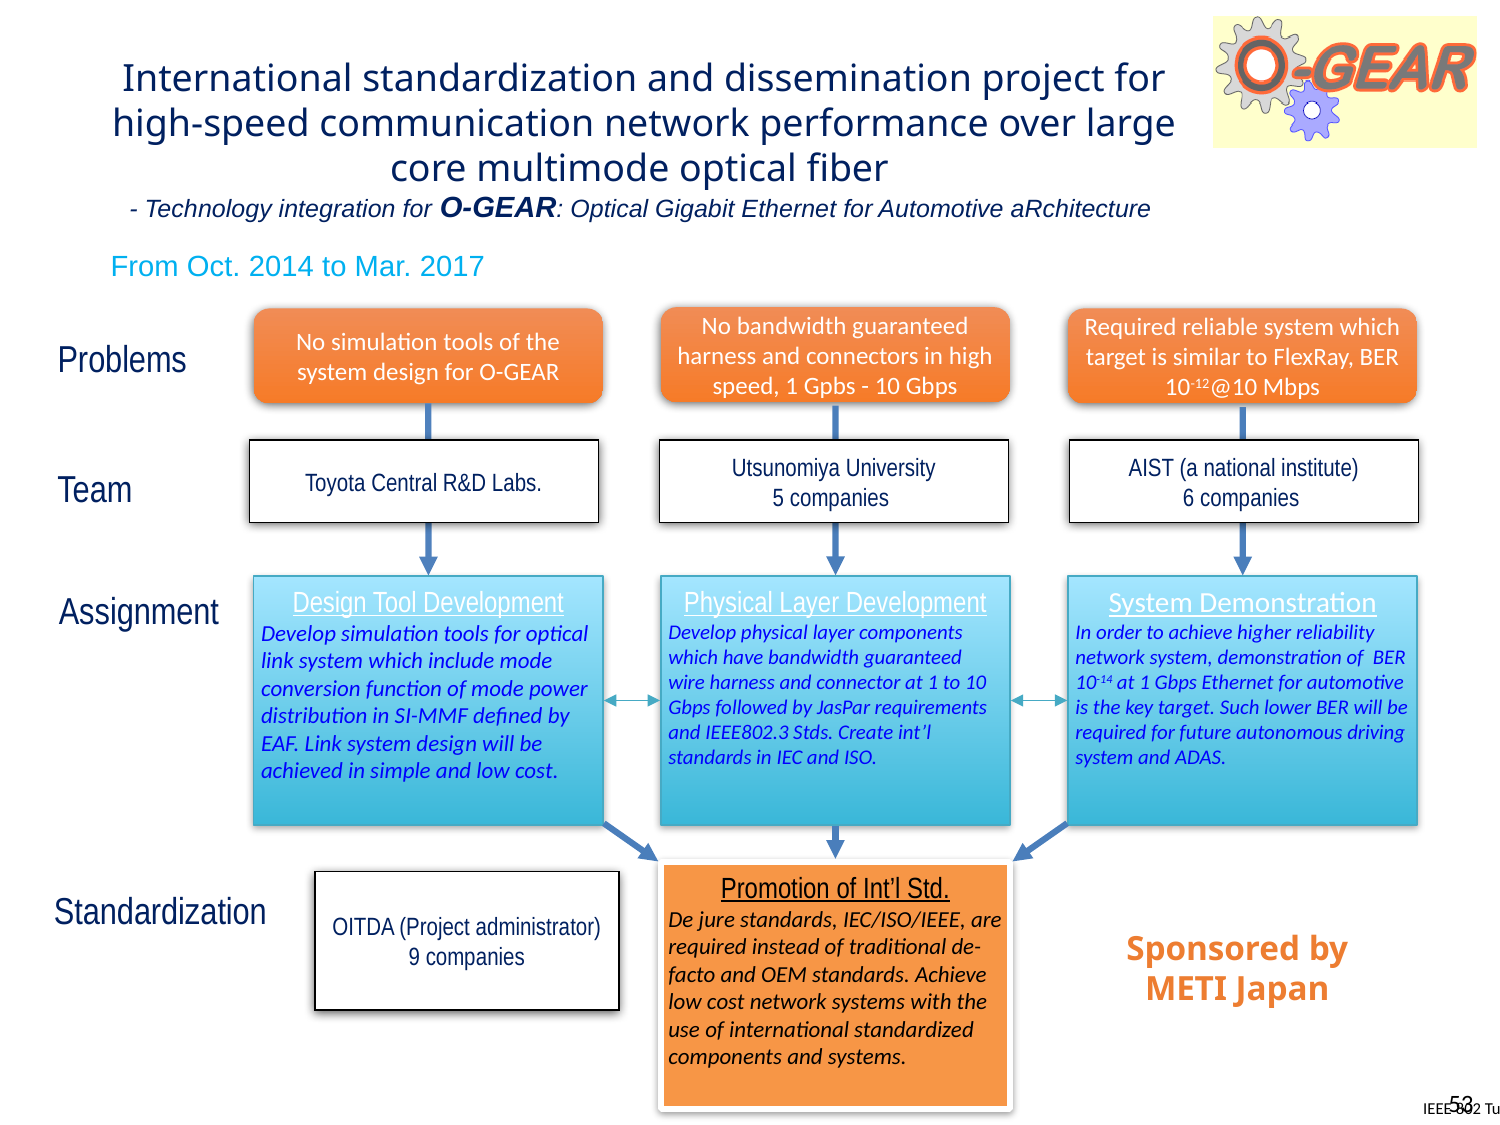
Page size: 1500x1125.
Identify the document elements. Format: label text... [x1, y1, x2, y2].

text_box Standardization [46, 880, 309, 940]
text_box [1067, 304, 1418, 408]
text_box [314, 871, 620, 1011]
text_box Sponsored by METI Japan [1111, 919, 1364, 1015]
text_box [659, 439, 1009, 523]
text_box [660, 302, 1011, 406]
title International standardization and dissemination project for high-speed communication network performance over large core multimode optical fiber - Technology integration for O-GEAR: Optical Gigabit Ethernet for Automotive aRchitecture [74, 14, 1215, 263]
text_box [1236, 533, 1249, 573]
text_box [660, 861, 1011, 1110]
text_box [609, 826, 659, 862]
text_box [1015, 694, 1061, 707]
text_box [829, 533, 842, 573]
text_box [829, 833, 842, 859]
text_box Team [49, 457, 141, 518]
text_box [609, 694, 654, 707]
picture [1213, 15, 1477, 148]
text_box [422, 533, 435, 573]
slide_number 53 [1327, 1079, 1482, 1125]
text_box [1012, 826, 1062, 862]
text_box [1069, 439, 1419, 523]
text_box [253, 308, 604, 404]
text_box Problems [50, 327, 195, 388]
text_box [1067, 575, 1418, 826]
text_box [249, 439, 599, 523]
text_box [660, 575, 1011, 826]
text_box Assignment [51, 580, 227, 640]
text_box From Oct. 2014 to Mar. 2017 [103, 239, 493, 290]
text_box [253, 575, 604, 826]
